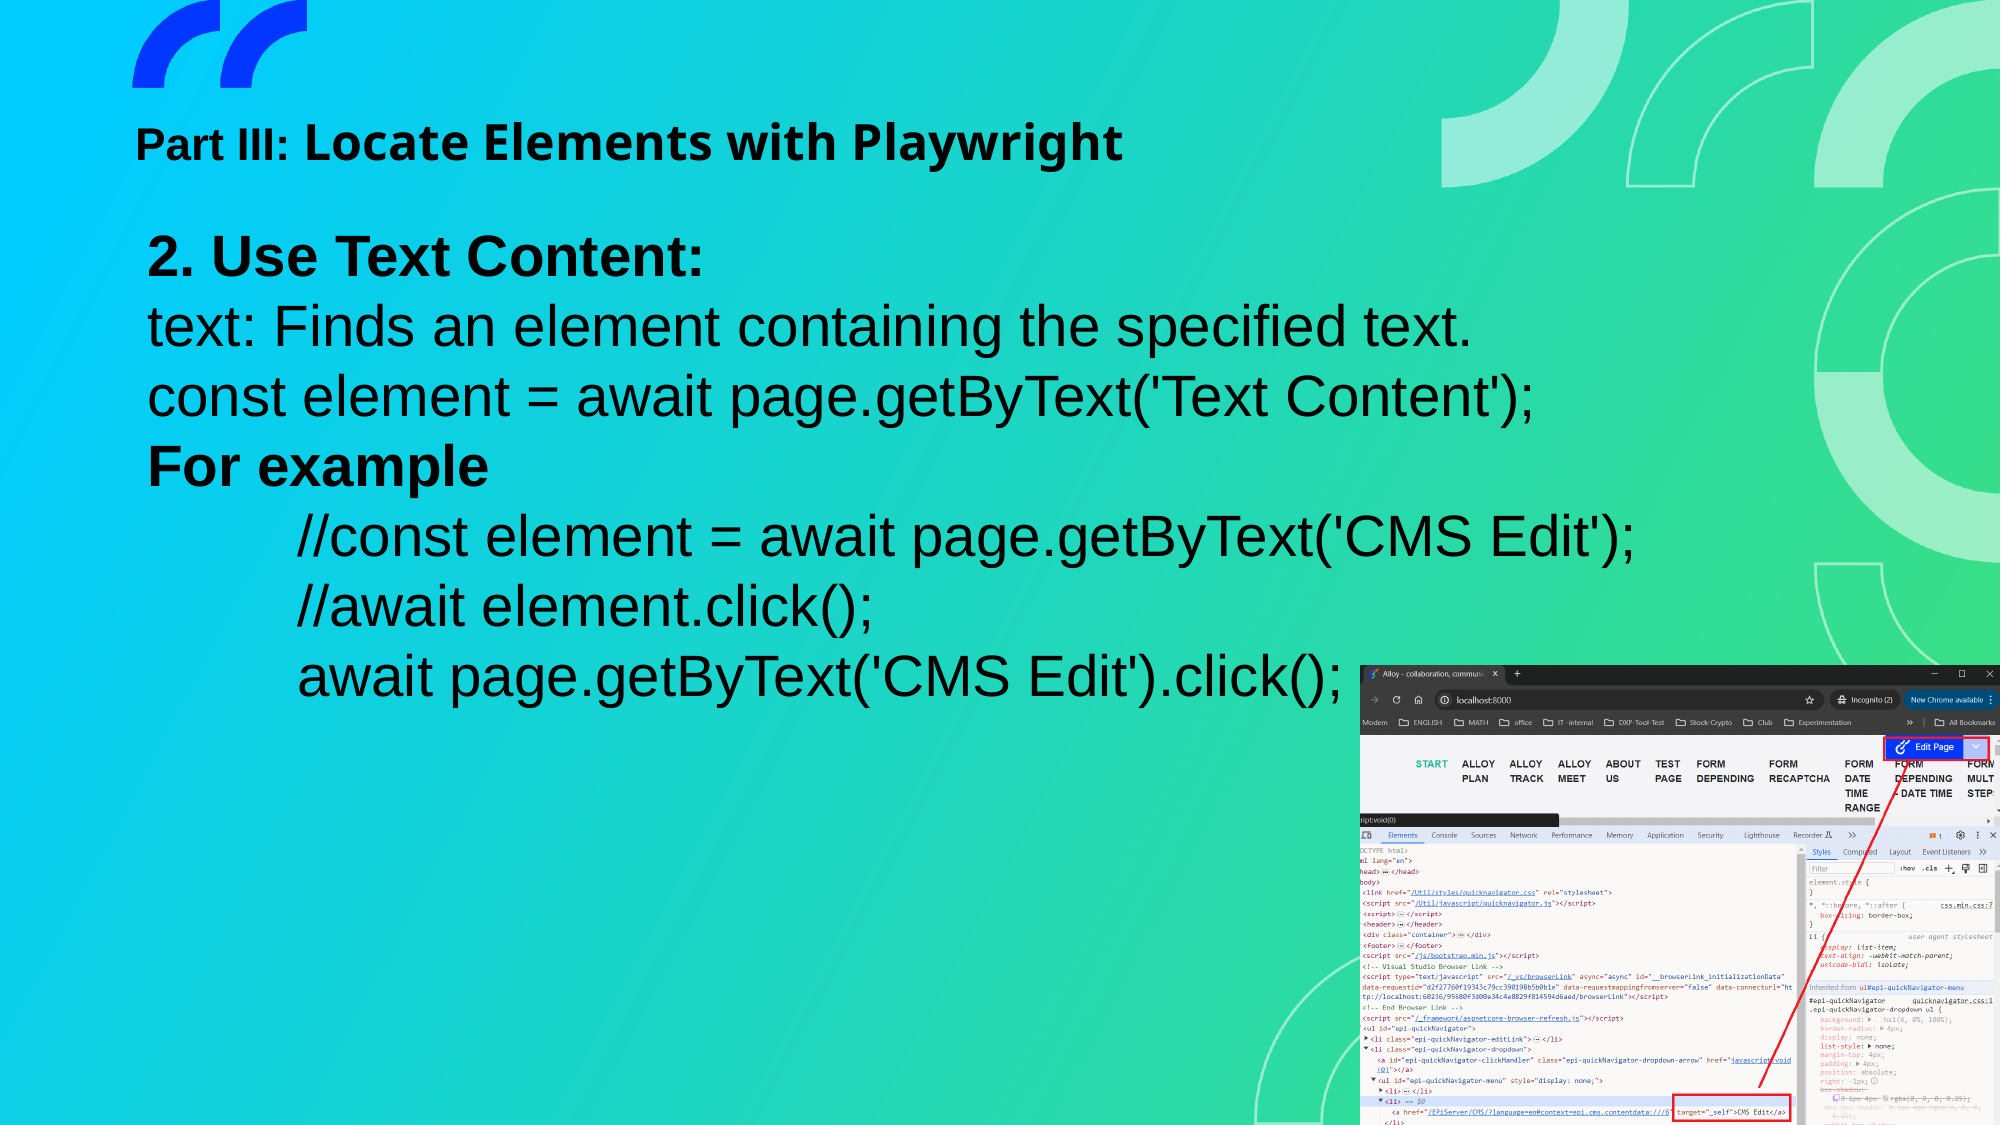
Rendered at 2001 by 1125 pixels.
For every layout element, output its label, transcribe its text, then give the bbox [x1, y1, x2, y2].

list Part III: Locate Elements with Playwright [120, 103, 1457, 161]
list 2. Use Text Content: text: Finds an element containing the specified text. const element = await page.getByText('Text Content'); For example //const element = await page.getByText('CMS Edit'); //await element.click(); await page.getByText('CMS Edit').click(); [132, 210, 1700, 509]
picture [0, 0, 2000, 1125]
